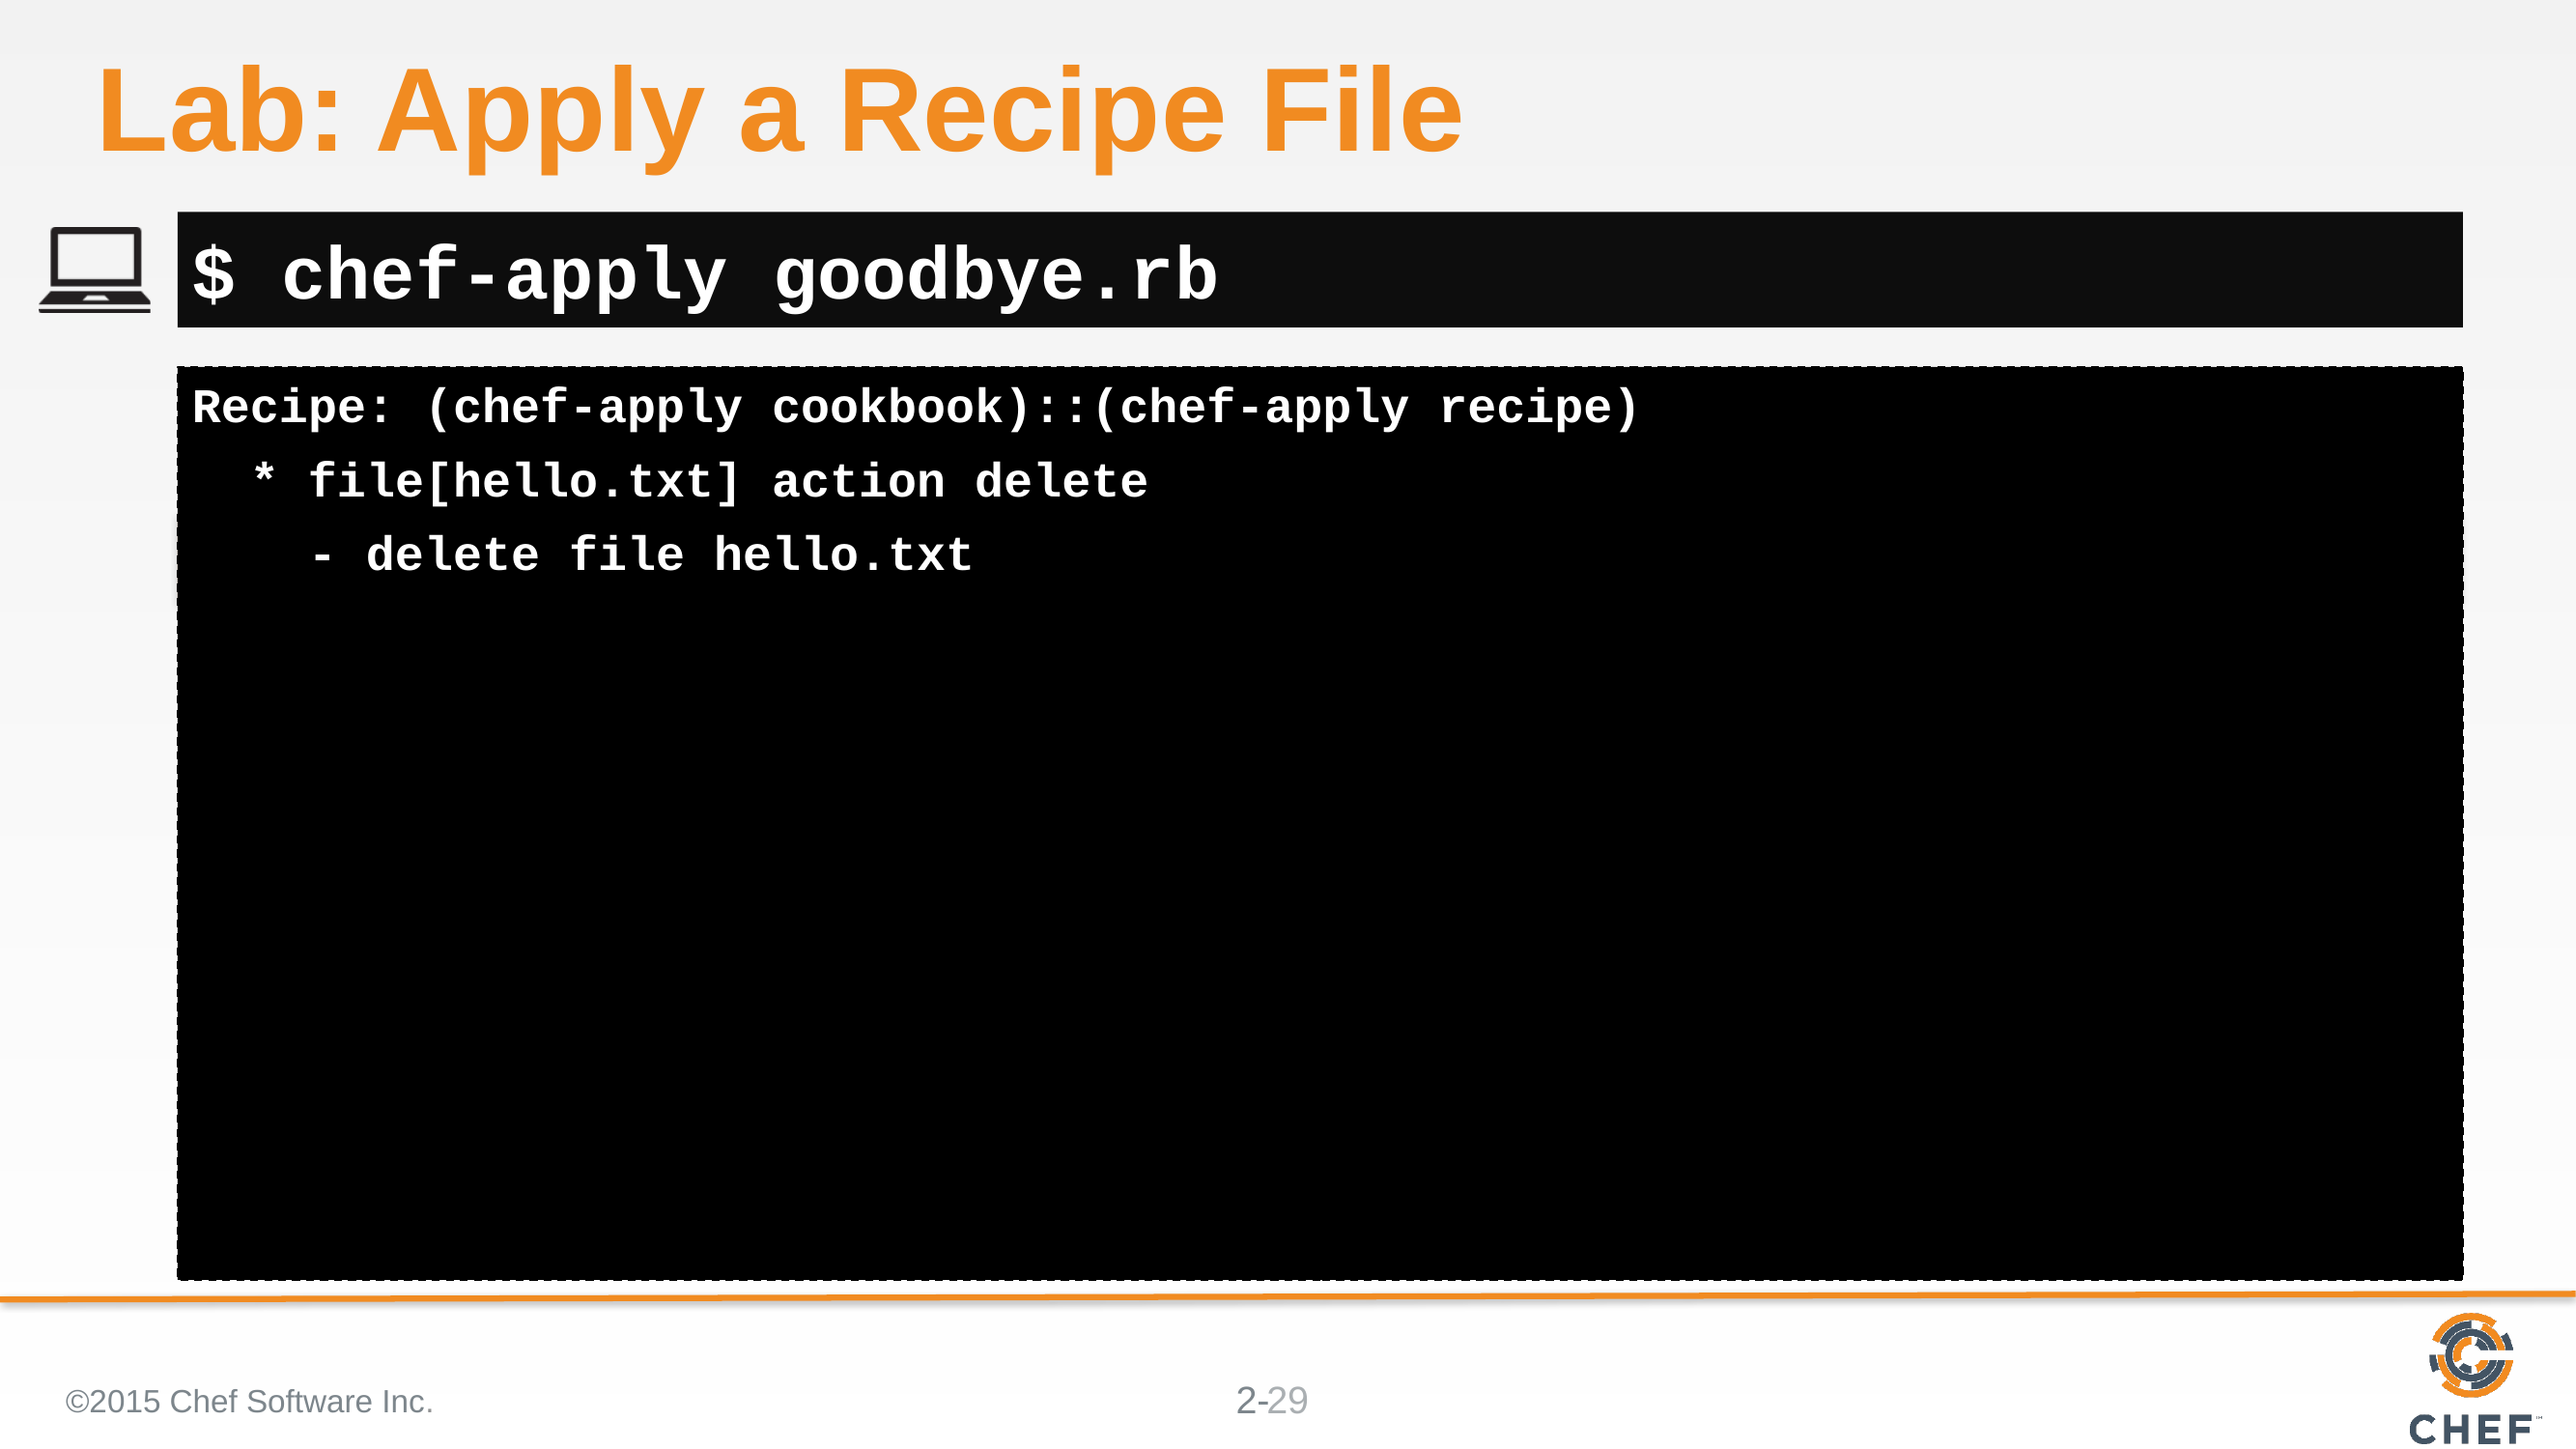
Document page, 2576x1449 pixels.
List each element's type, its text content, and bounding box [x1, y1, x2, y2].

picture [2399, 1297, 2550, 1449]
footer ©2015 Chef Software Inc. [51, 1359, 952, 1440]
list Recipe: (chef-apply cookbook)::(chef-apply recipe) * file[hello.txt] action delete - delete file hello.txt [177, 366, 2464, 1281]
title Lab: Apply a Recipe File [96, 48, 2463, 180]
slide_number 29 [998, 1359, 1578, 1437]
list $ chef-apply goodbye.rb [177, 212, 2463, 327]
